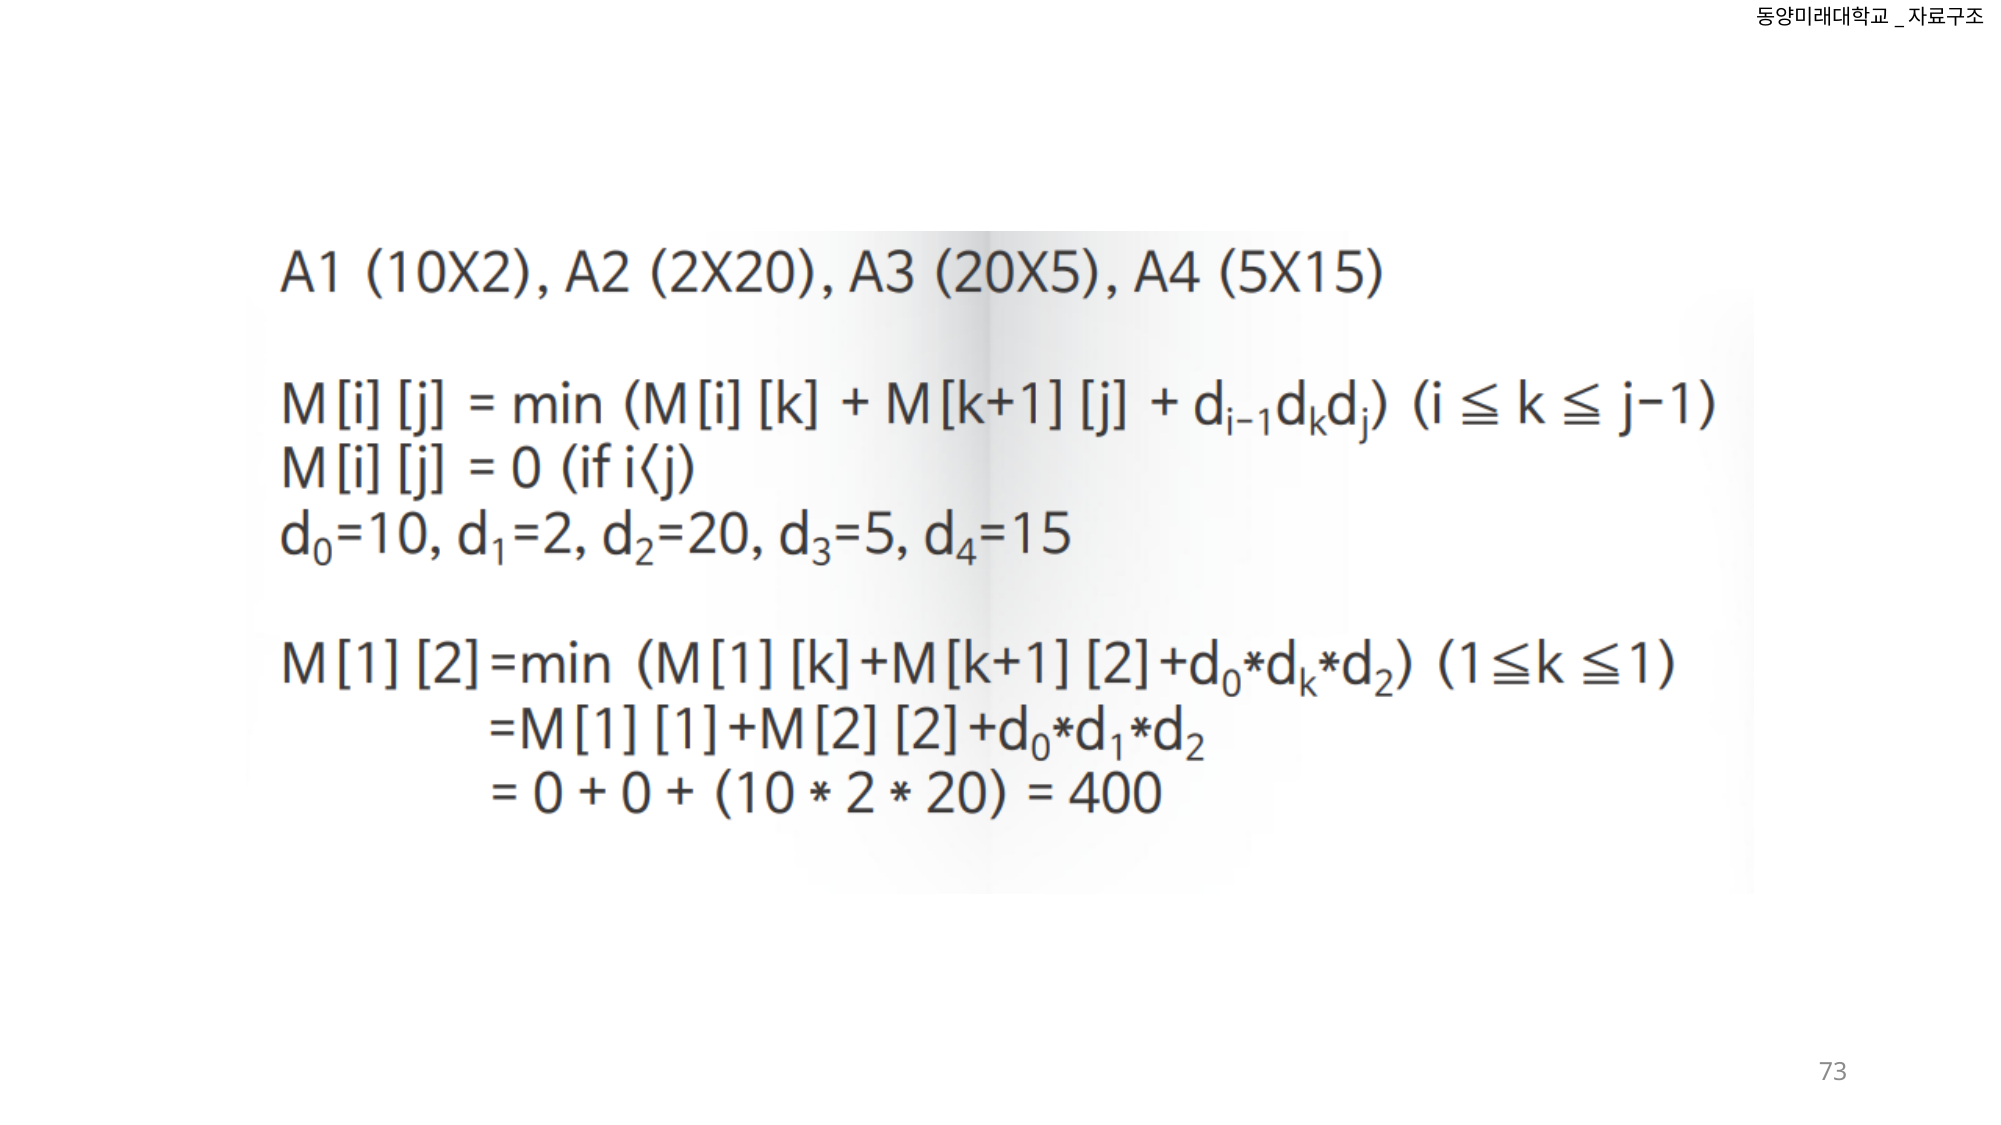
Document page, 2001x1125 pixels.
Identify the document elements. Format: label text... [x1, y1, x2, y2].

text_box 동양미래대학교_자료구조 [1474, 0, 2000, 120]
slide_number 73 [1412, 1042, 1863, 1103]
picture [246, 231, 1754, 894]
